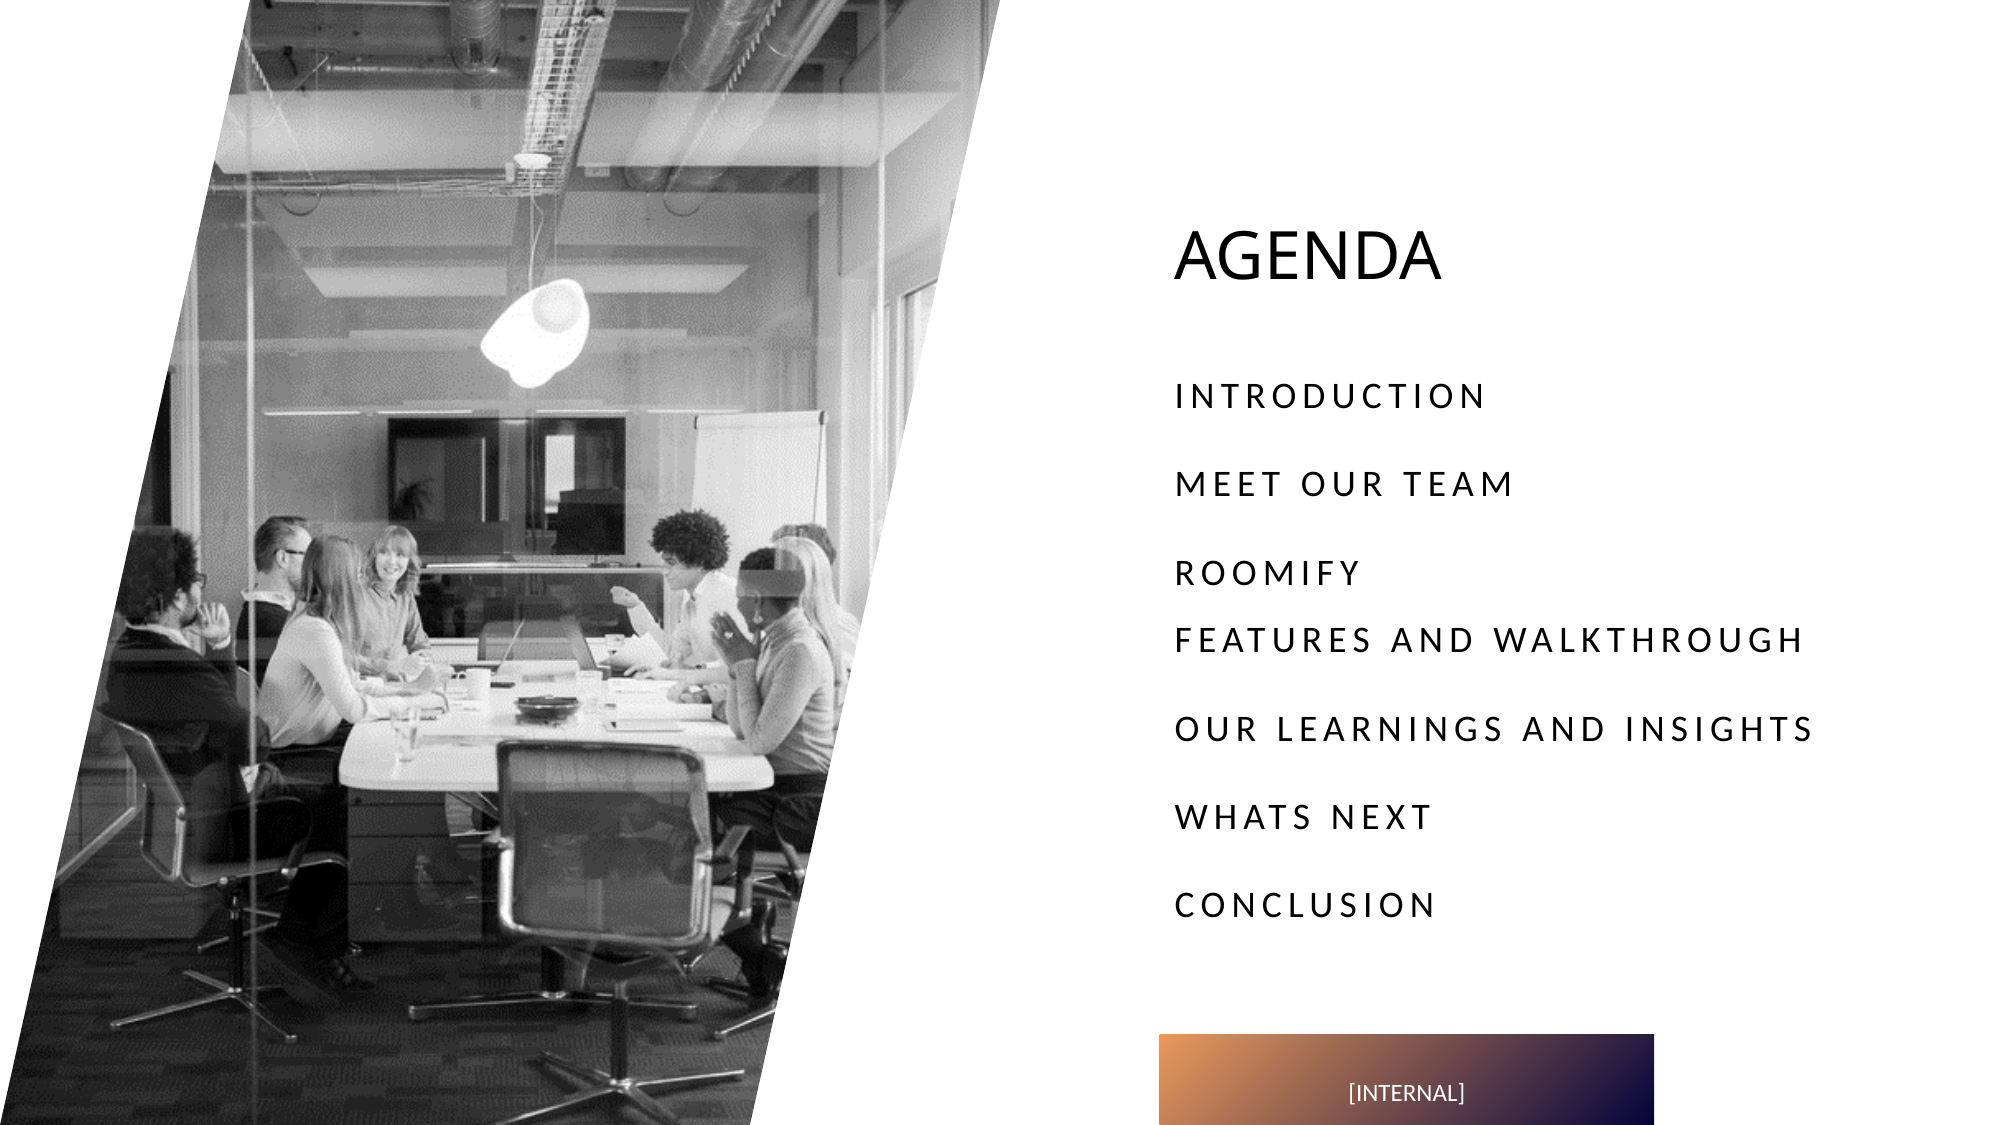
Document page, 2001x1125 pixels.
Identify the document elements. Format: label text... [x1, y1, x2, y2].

list INTRODUCTION Meet Our Team Roomify Features and Walkthrough Our learnings and insights Whats Next Conclusion [1159, 341, 1930, 1002]
footer [INTERNAL] [1159, 1061, 1655, 1121]
picture [0, 0, 1000, 1125]
title Agenda [1159, 22, 1955, 300]
